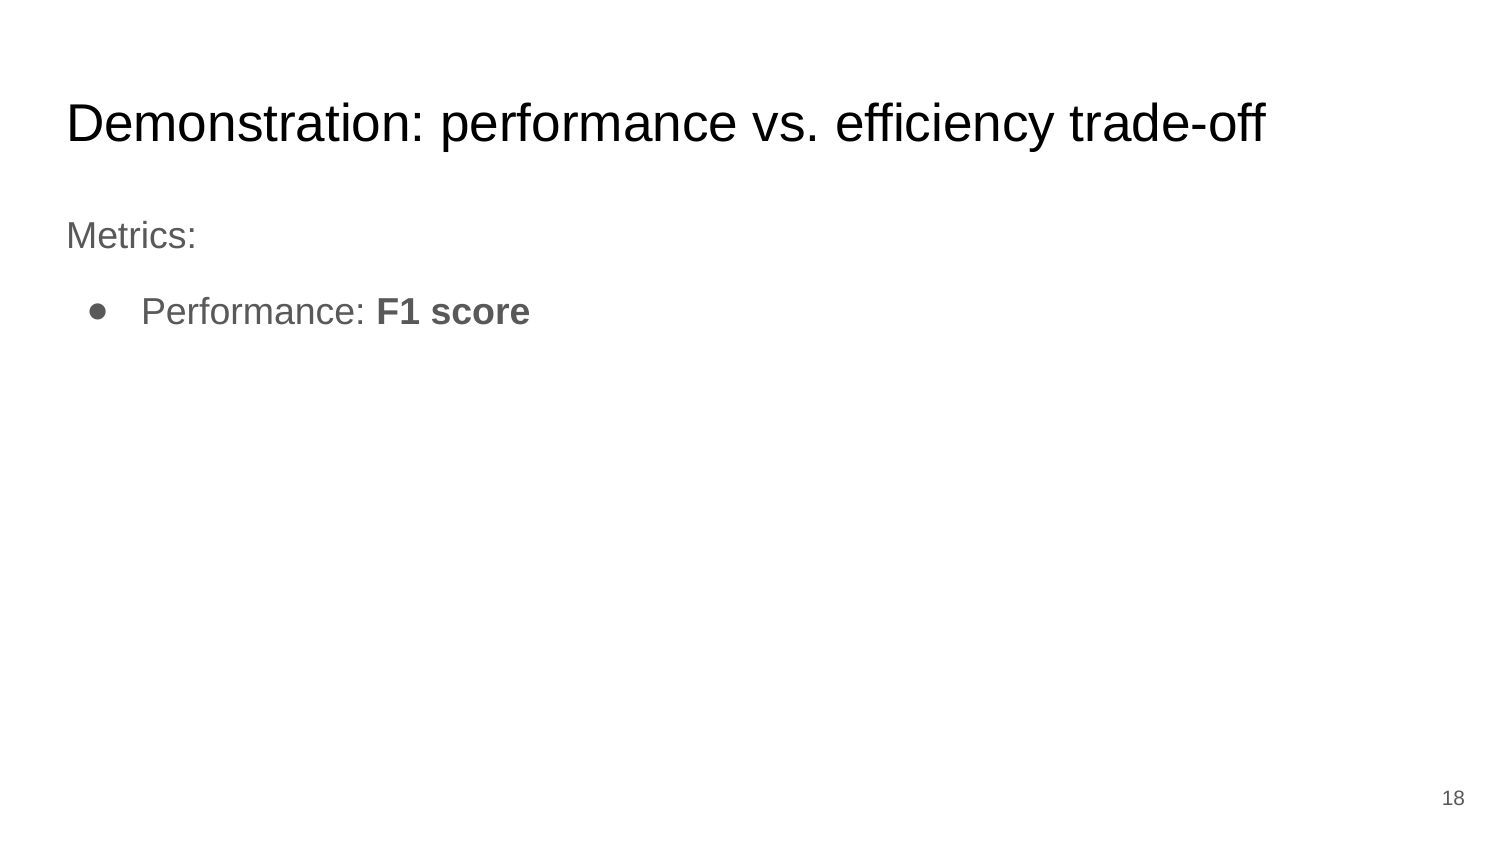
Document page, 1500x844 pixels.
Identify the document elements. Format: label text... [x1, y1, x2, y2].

slide_number 18 [1389, 764, 1480, 830]
title Demonstration: performance vs. efficiency trade-off [51, 72, 1449, 167]
list Metrics: Performance: F1 score [51, 189, 1449, 750]
